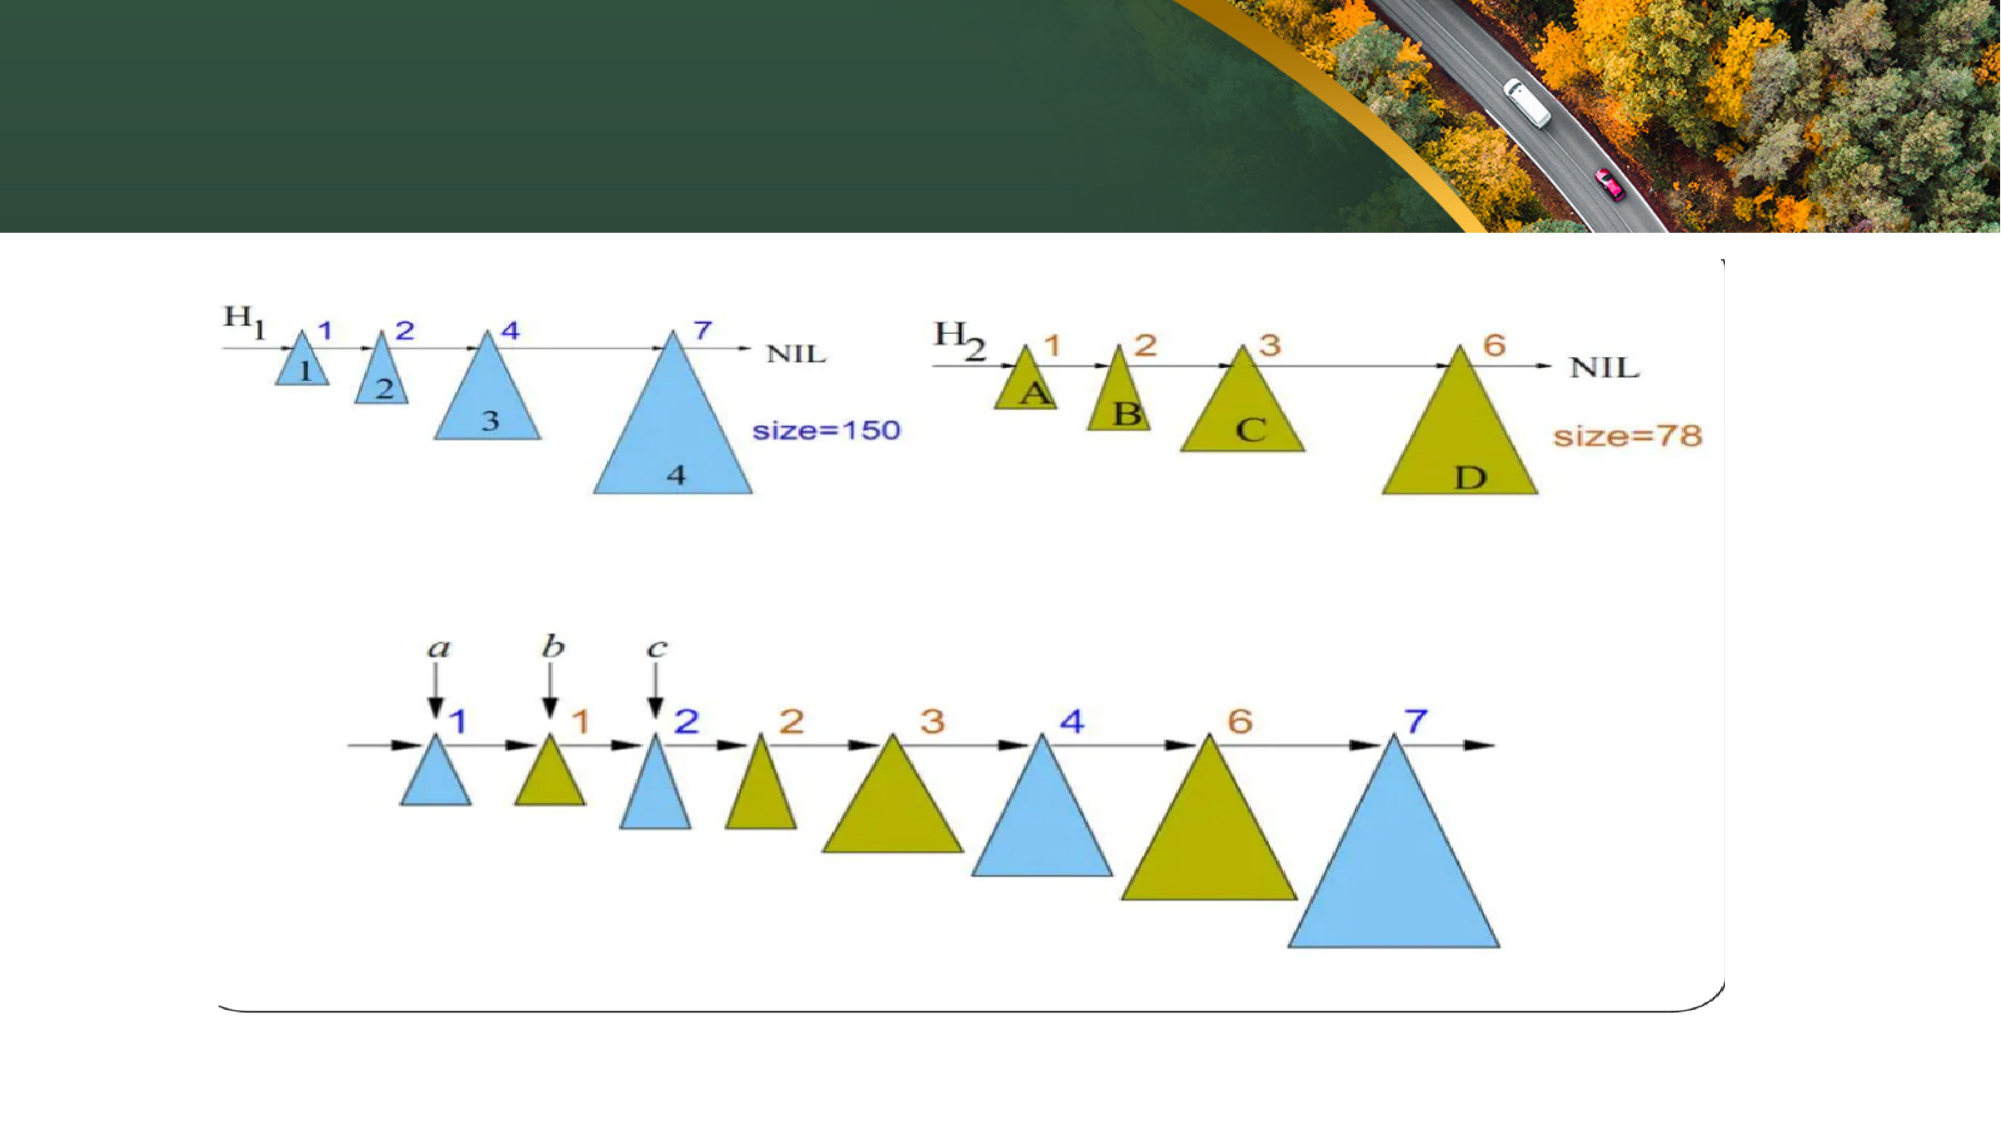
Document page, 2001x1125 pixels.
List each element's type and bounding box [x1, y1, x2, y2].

picture [0, 0, 2001, 1125]
list [218, 259, 1726, 1019]
